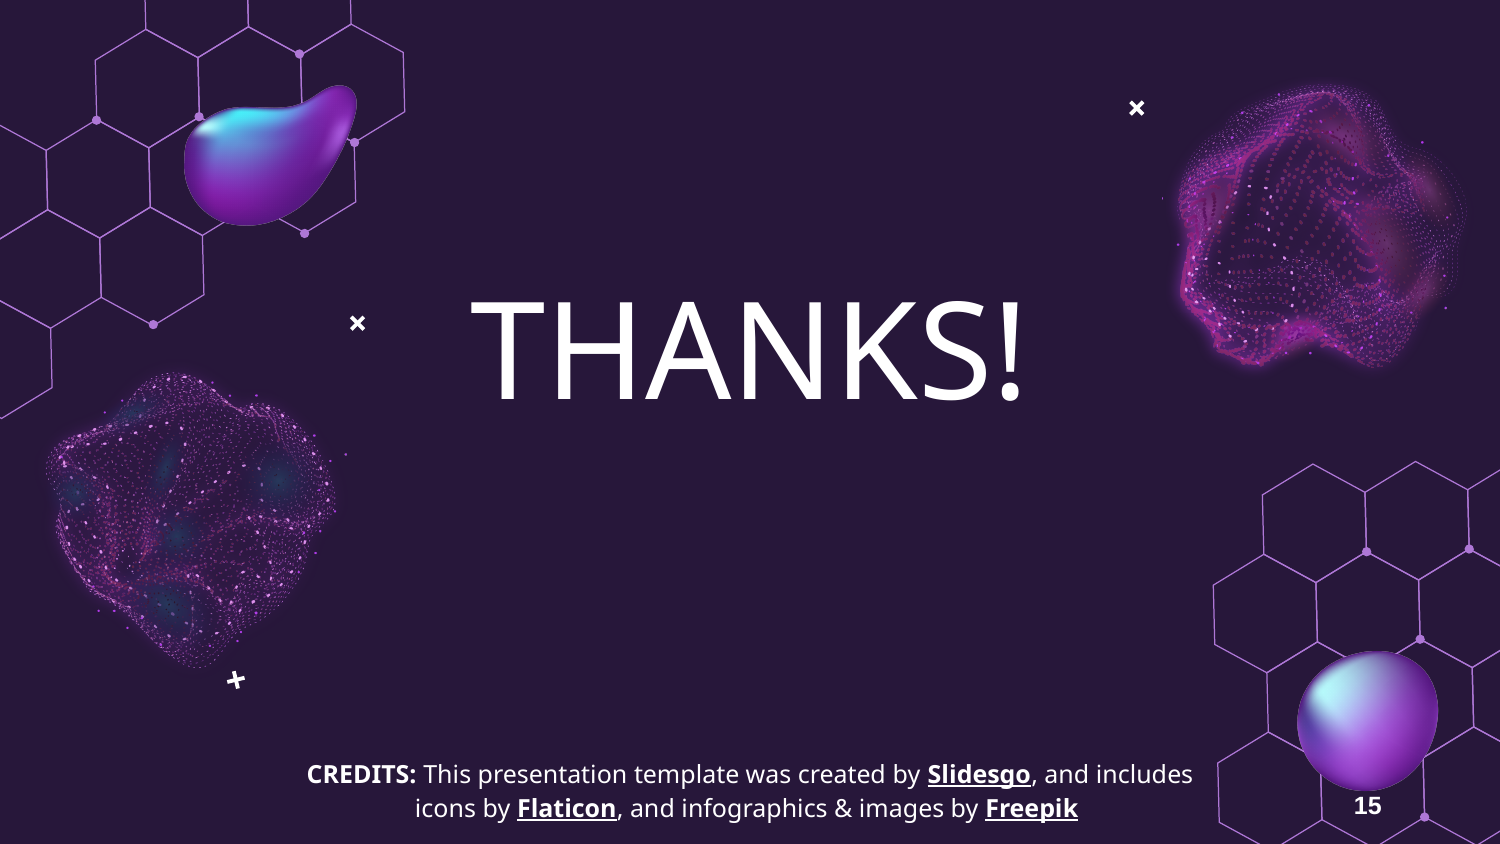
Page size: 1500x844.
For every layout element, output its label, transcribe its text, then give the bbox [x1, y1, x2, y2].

title THANKS! [385, 248, 1115, 423]
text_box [351, 316, 365, 330]
picture [1161, 77, 1478, 380]
slide_number 15 [1059, 782, 1397, 828]
picture [0, 296, 397, 716]
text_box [229, 673, 243, 687]
picture [163, 57, 391, 249]
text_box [1130, 101, 1144, 115]
picture [1273, 624, 1468, 791]
